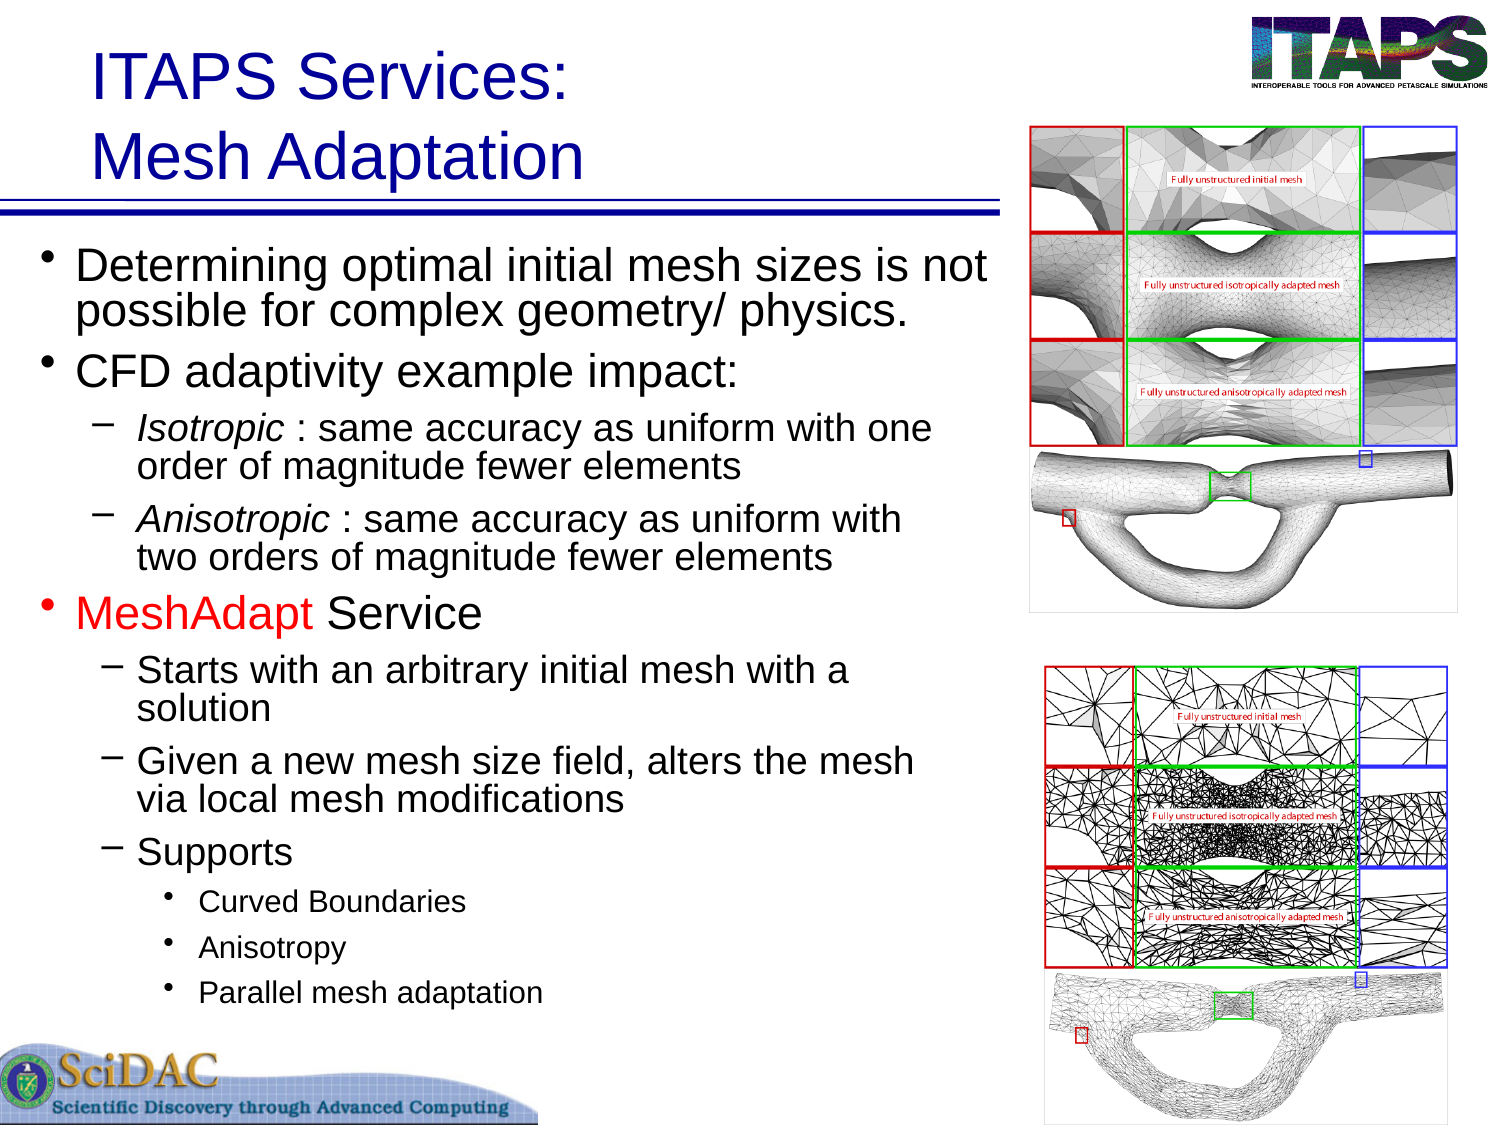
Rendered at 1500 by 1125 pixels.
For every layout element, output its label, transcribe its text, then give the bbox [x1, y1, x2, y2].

picture [999, 96, 1478, 613]
picture [0, 1042, 538, 1125]
list Determining optimal initial mesh sizes is not possible for complex geometry/ physics. CFD adaptivity example impact: Isotropic : same accuracy as uniform with one order of magnitude fewer elements Anisotropic : same accuracy as uniform with two orders of magnitude fewer elements MeshAdapt Service Starts with an arbitrary initial mesh with a solution Given a new mesh size field, alters the mesh via local mesh modifications Supports Curved Boundaries Anisotropy Parallel mesh adaptation [24, 237, 1013, 1051]
picture [1351, 14, 1488, 88]
picture [1029, 637, 1496, 1125]
title ITAPS Services: Mesh Adaptation [74, 12, 1351, 201]
